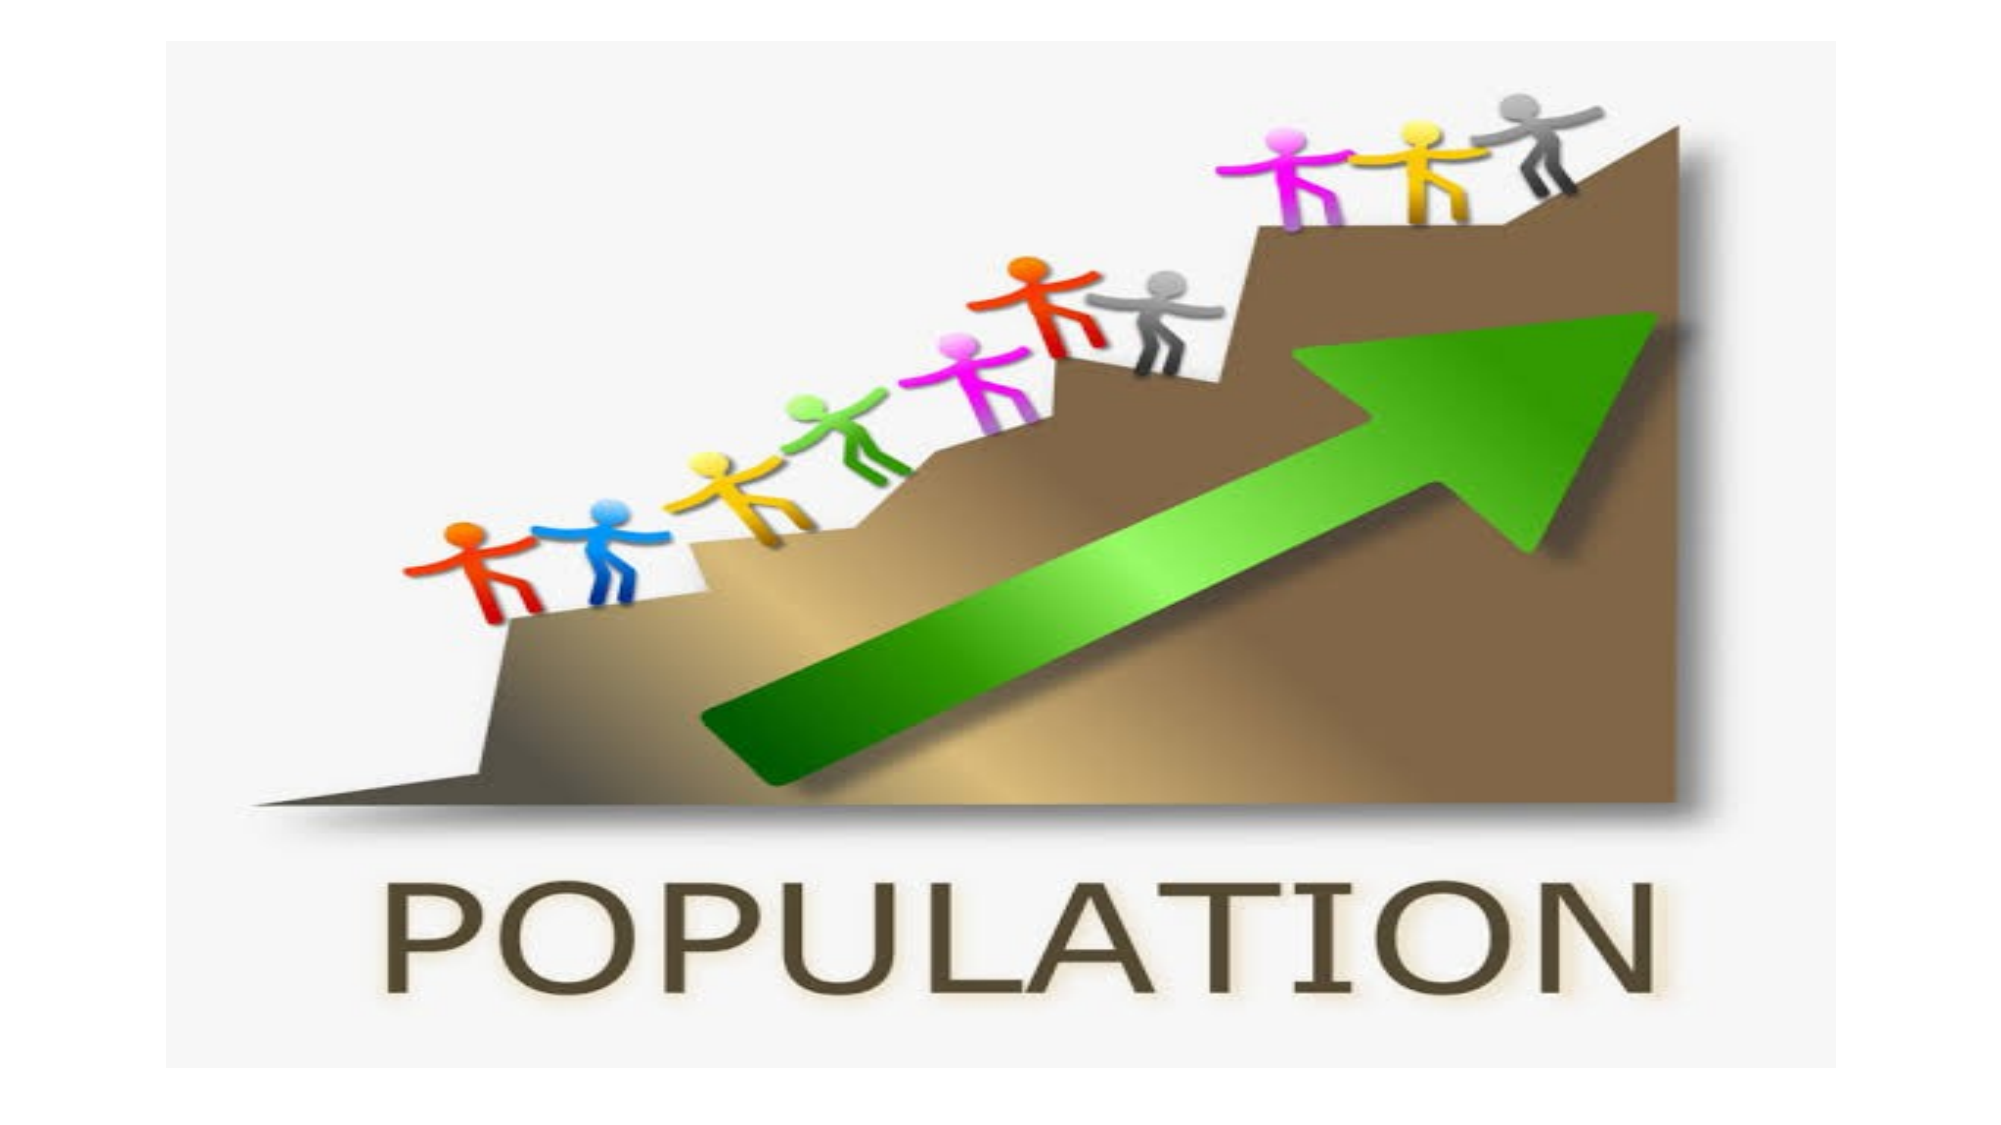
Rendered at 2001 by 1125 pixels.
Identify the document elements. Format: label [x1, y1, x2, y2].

picture [166, 41, 1836, 1068]
